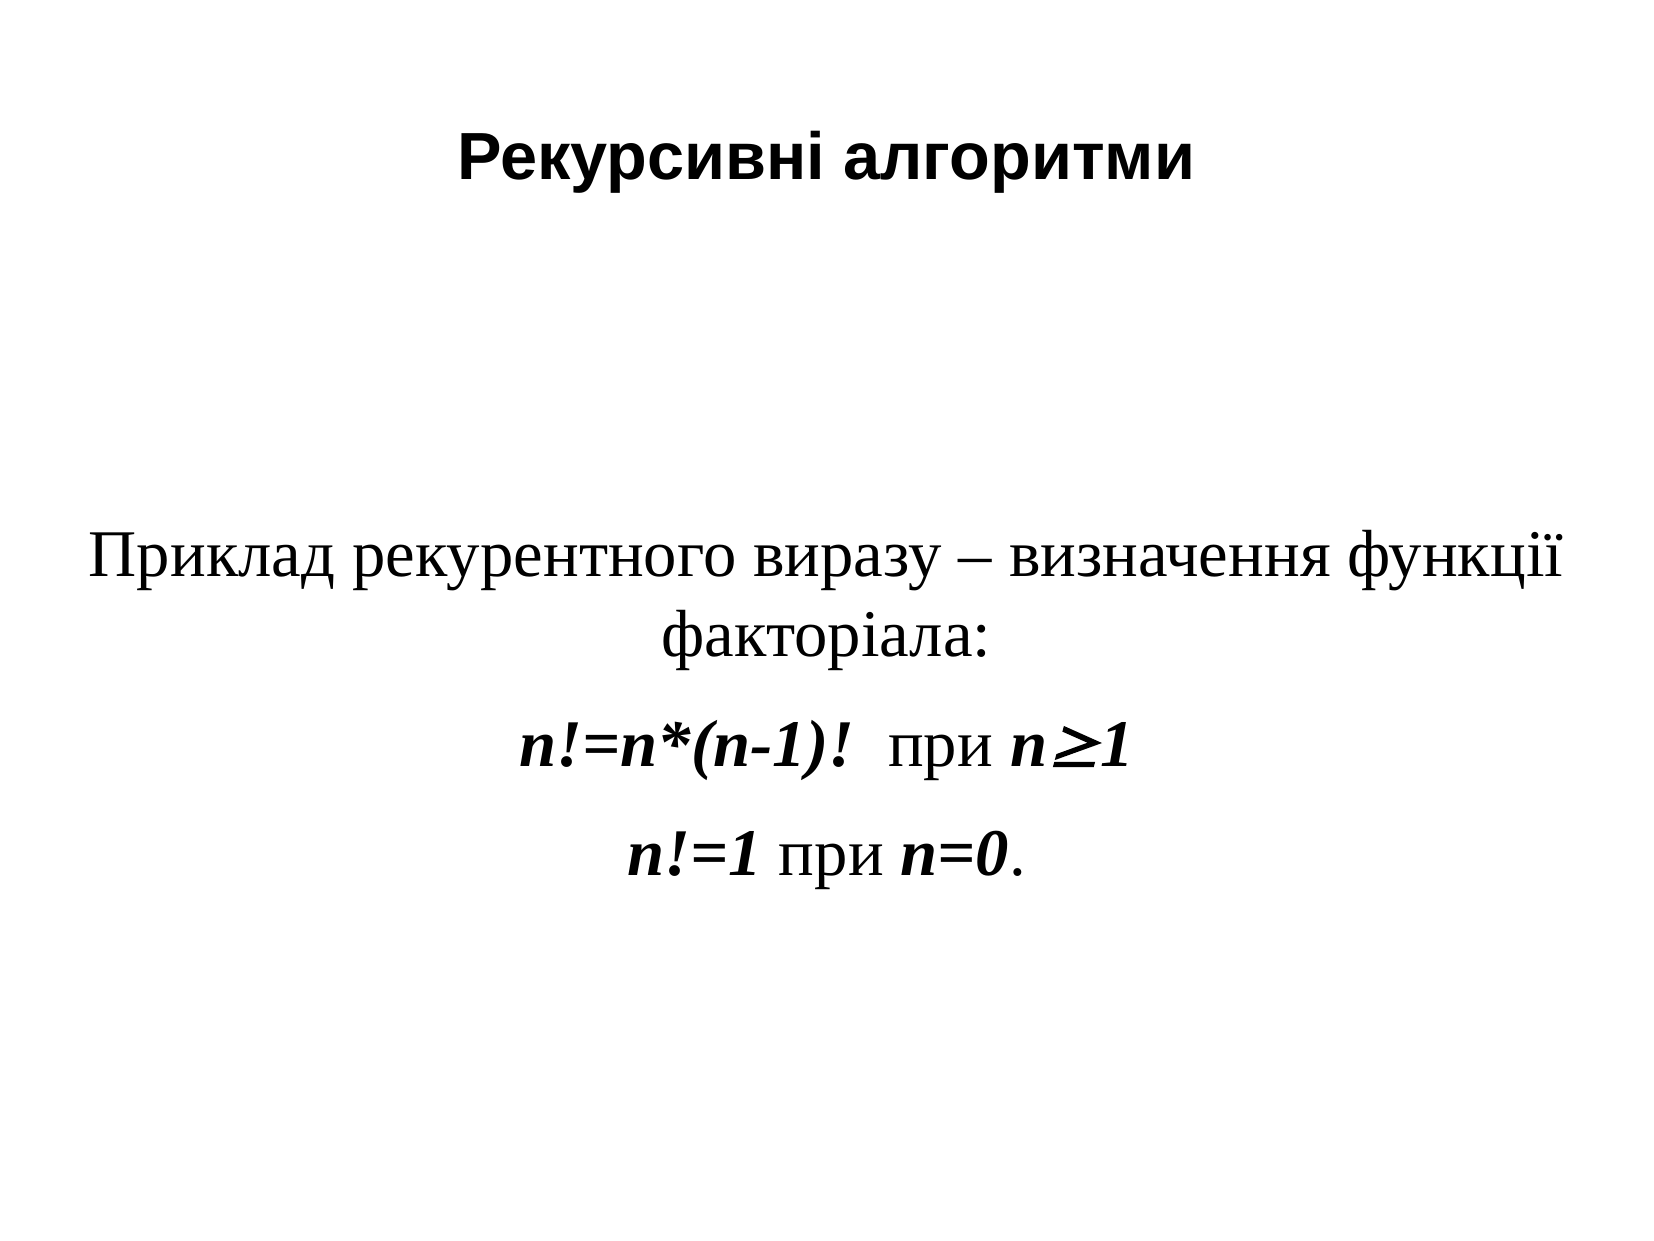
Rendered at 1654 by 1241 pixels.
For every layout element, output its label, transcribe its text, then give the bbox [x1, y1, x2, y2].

subtitle Приклад рекурентного виразу – визначення функції факторіала: n!=n*(n-1)! при n1 n!=1 при n=0. [82, 339, 1571, 1060]
title Рекурсивні алгоритми [82, 49, 1571, 257]
